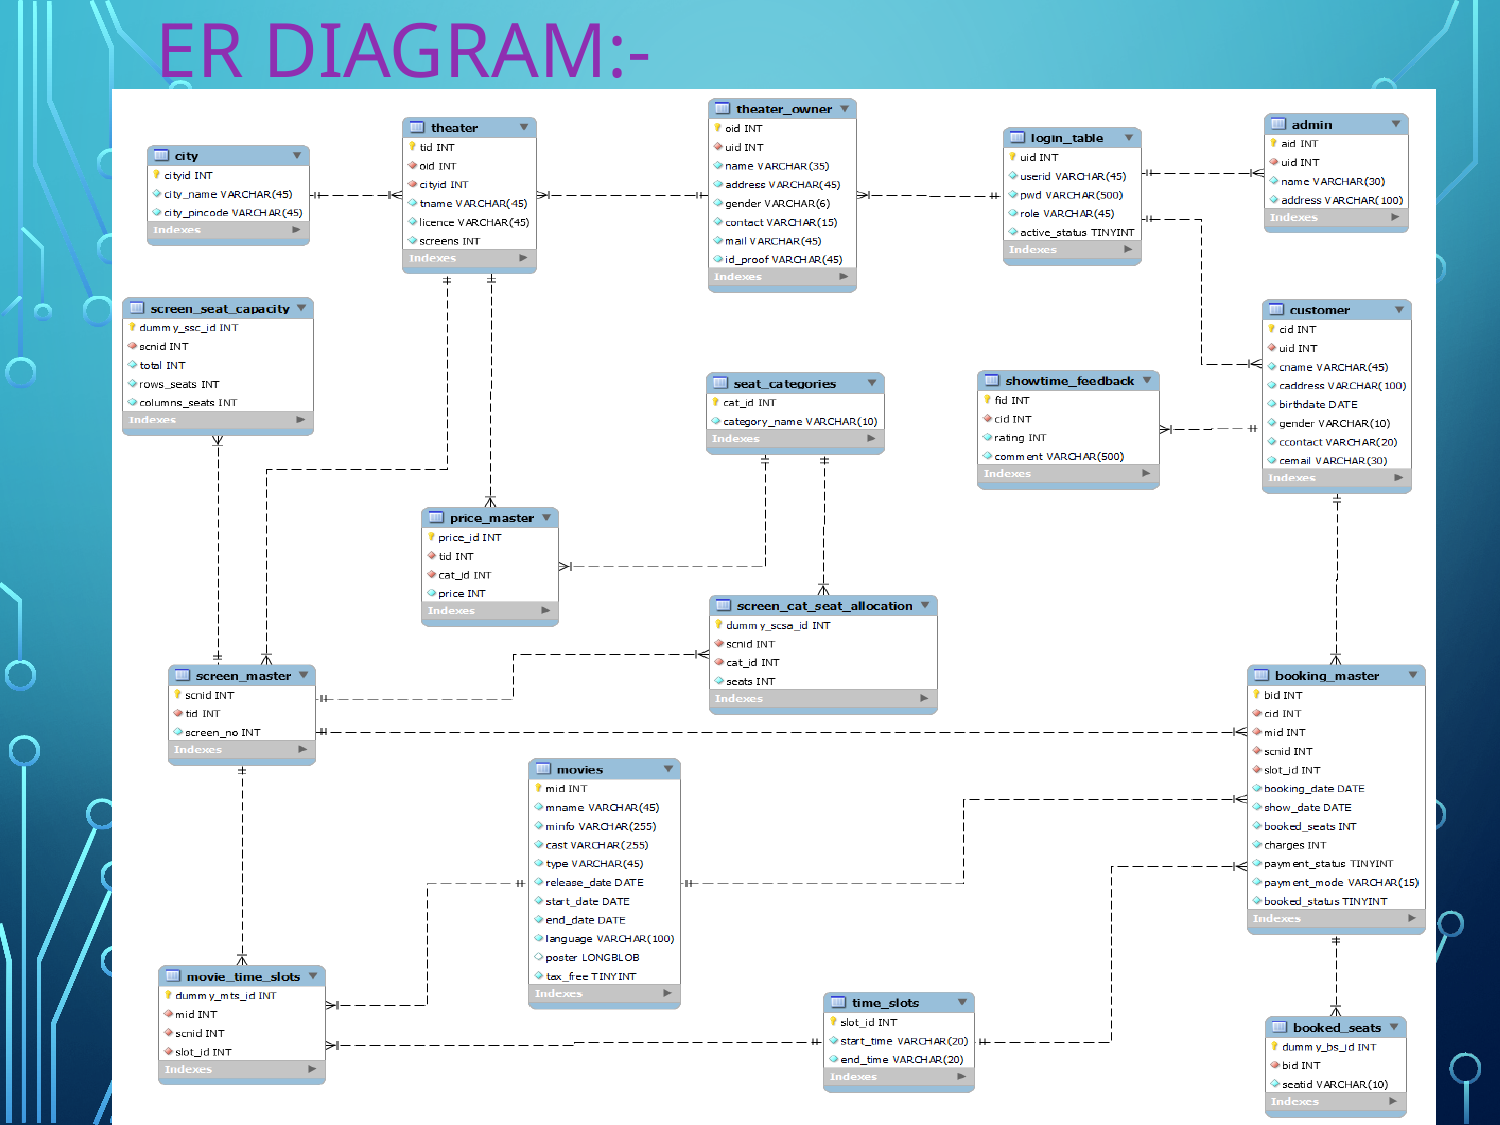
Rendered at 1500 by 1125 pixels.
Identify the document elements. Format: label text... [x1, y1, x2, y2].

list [111, 89, 1436, 1125]
title ER Diagram:- [140, 0, 1360, 89]
